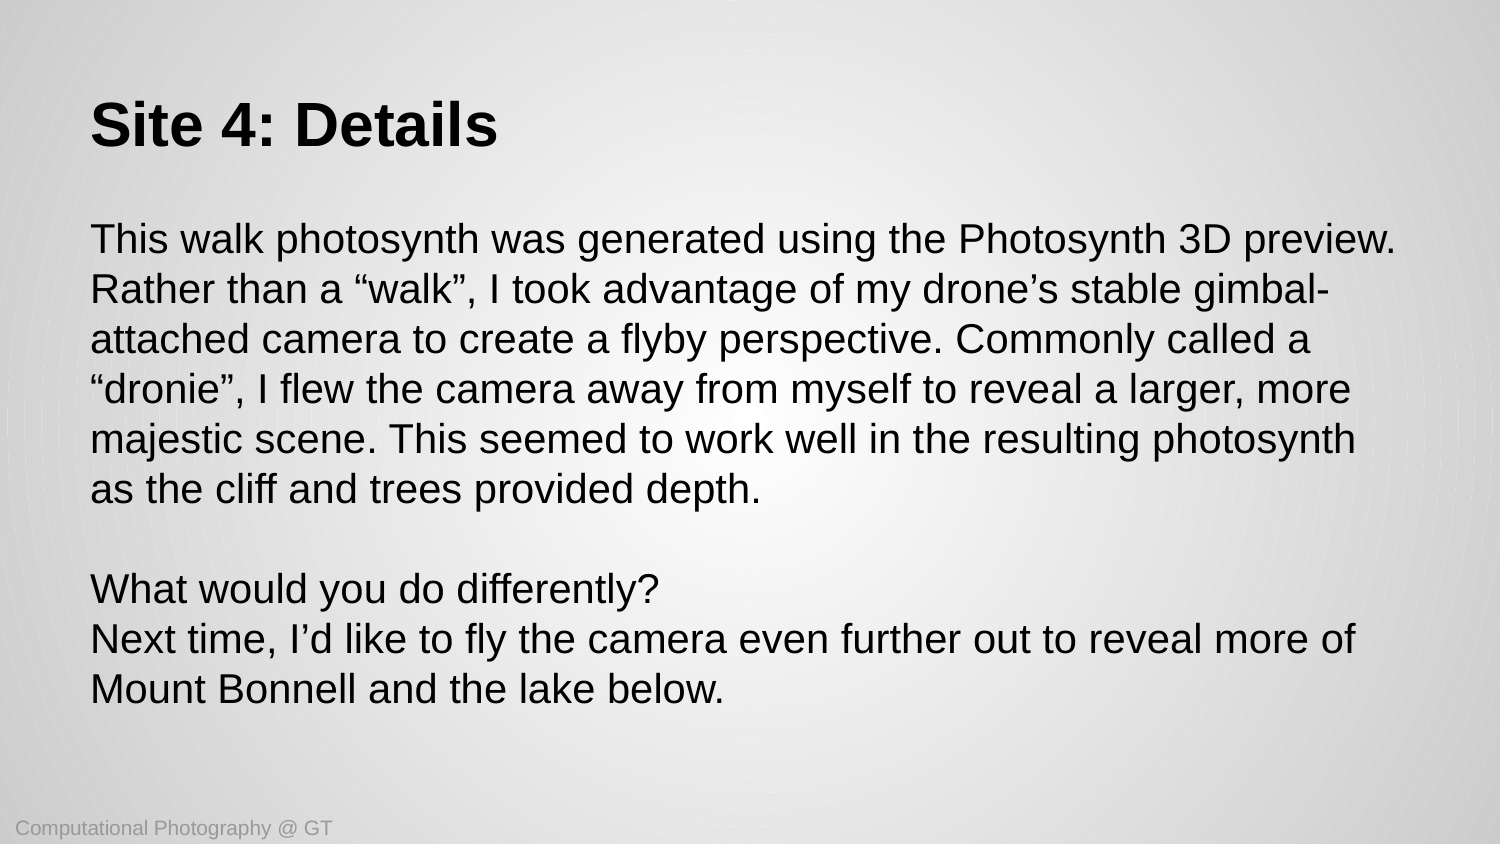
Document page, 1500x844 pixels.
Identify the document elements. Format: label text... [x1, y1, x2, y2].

text_box Computational Photography @ GT [0, 811, 422, 844]
title Site 4: Details [75, 33, 1425, 175]
list This walk photosynth was generated using the Photosynth 3D preview. Rather than a “walk”, I took advantage of my drone’s stable gimbal-attached camera to create a flyby perspective. Commonly called a “dronie”, I flew the camera away from myself to reveal a larger, more majestic scene. This seemed to work well in the resulting photosynth as the cliff and trees provided depth. What would you do differently? Next time, I’d like to fly the camera even further out to reveal more of Mount Bonnell and the lake below. [75, 196, 1425, 808]
